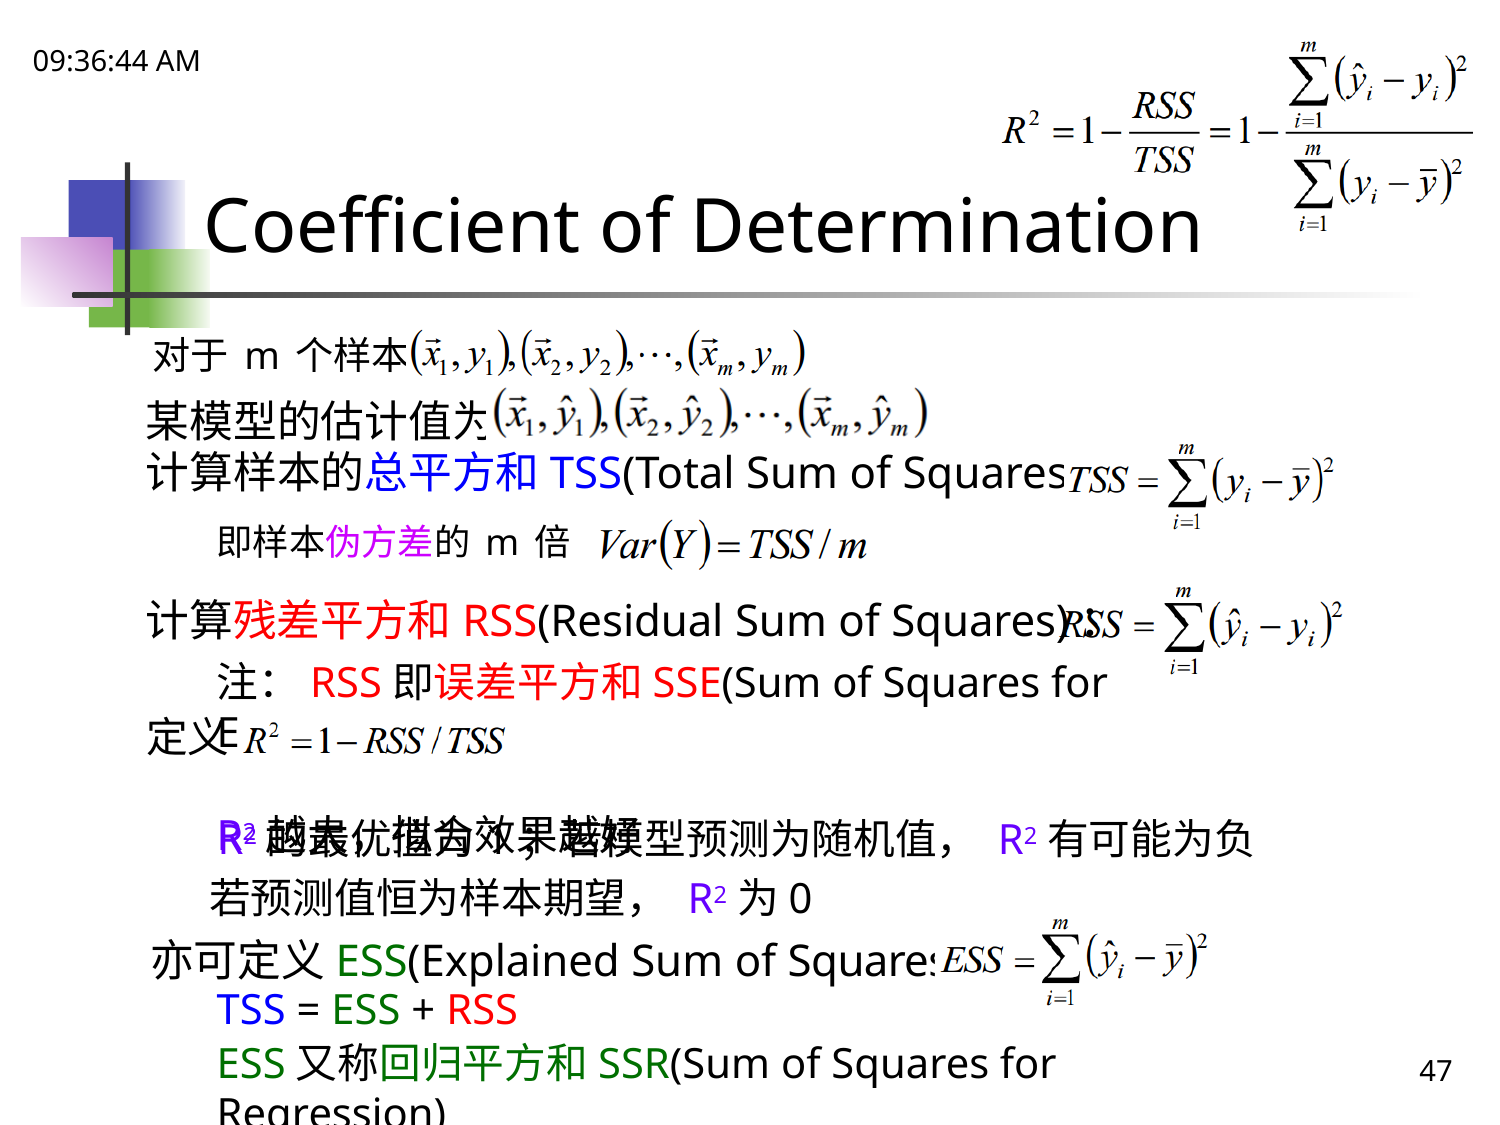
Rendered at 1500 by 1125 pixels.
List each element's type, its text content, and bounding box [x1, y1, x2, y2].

picture [237, 717, 510, 757]
text_box 定义 [144, 708, 794, 761]
title Coefficient of Determination [188, 35, 1468, 275]
text_box TSS = ESS + RSS [214, 986, 598, 1033]
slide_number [17, 15, 331, 90]
text_box 某模型的估计值为 计算样本的总平方和TSS(Total Sum of Squares)： [143, 338, 1278, 498]
text_box 亦可定义ESS(Explained Sum of Squares)： [148, 908, 1211, 986]
text_box ESS又称回归平方和SSR(Sum of Squares for Regression) [214, 1035, 1275, 1125]
text_box 即样本伪方差的m倍 [214, 491, 624, 570]
text_box R2的最优值为1；若模型预测为随机值， R2有可能为负 [215, 810, 1282, 863]
text_box 对于m个样本 [150, 303, 817, 385]
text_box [934, 914, 1211, 1012]
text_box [1033, 583, 1349, 681]
text_box 若预测值恒为样本期望， R2为0 [207, 869, 857, 908]
slide_number 47 [1155, 1024, 1468, 1100]
picture [1064, 439, 1340, 531]
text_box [950, 31, 1475, 232]
picture [592, 514, 875, 571]
picture [405, 320, 817, 379]
text_box 注：RSS即误差平方和SSE(Sum of Squares for Error) R2越大，拟合效果越好 [214, 647, 1231, 859]
picture [485, 385, 933, 440]
text_box 计算残差平方和RSS(Residual Sum of Squares)： [143, 590, 1028, 645]
